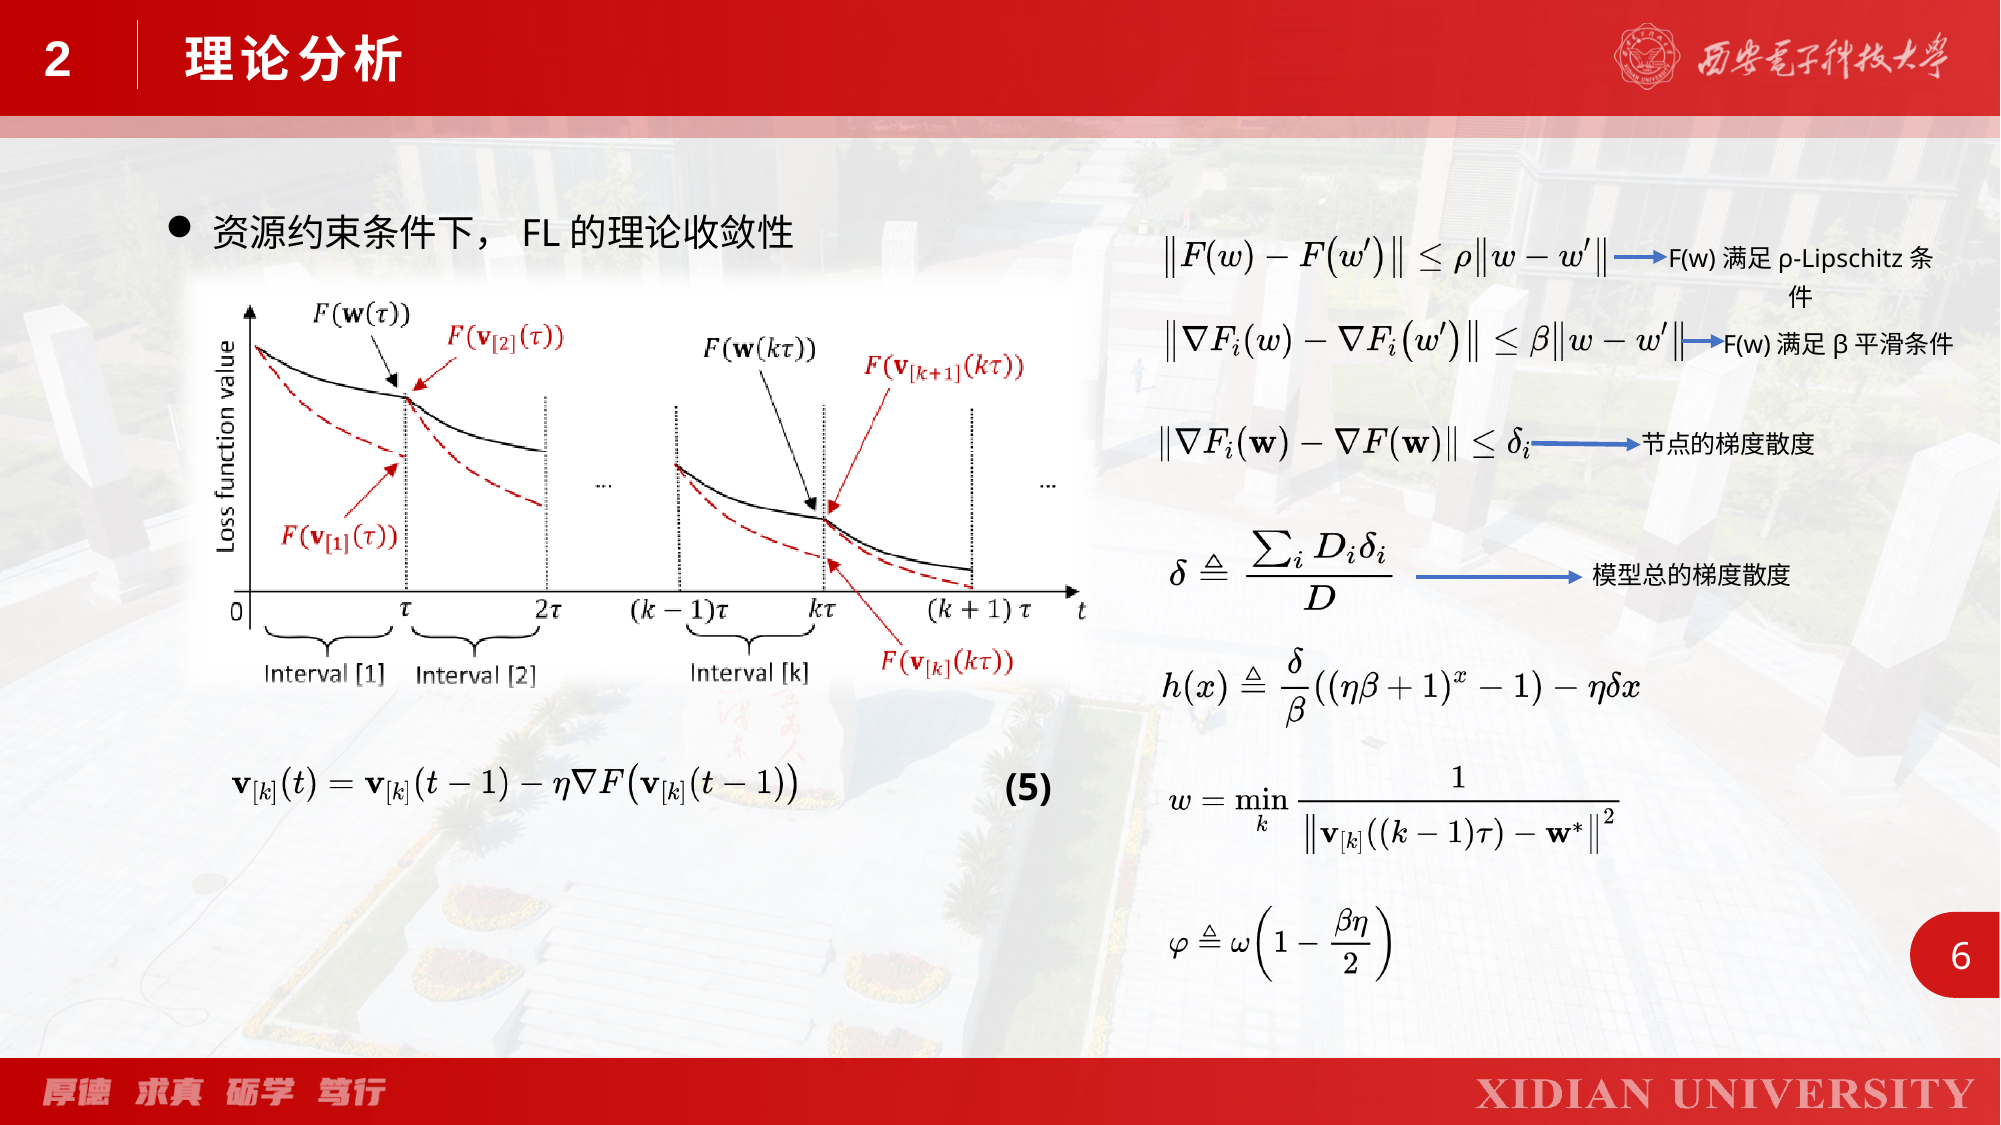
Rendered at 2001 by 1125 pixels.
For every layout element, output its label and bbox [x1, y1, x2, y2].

picture [1168, 905, 1397, 982]
picture [165, 256, 1108, 704]
picture [1161, 647, 1641, 728]
text_box [0, 0, 2000, 1125]
text_box [21, 22, 1975, 1125]
picture [1168, 765, 1623, 854]
picture [1168, 530, 1397, 610]
picture [1156, 320, 1693, 362]
picture [225, 763, 807, 805]
picture [1156, 425, 1532, 462]
picture [1156, 236, 1615, 278]
